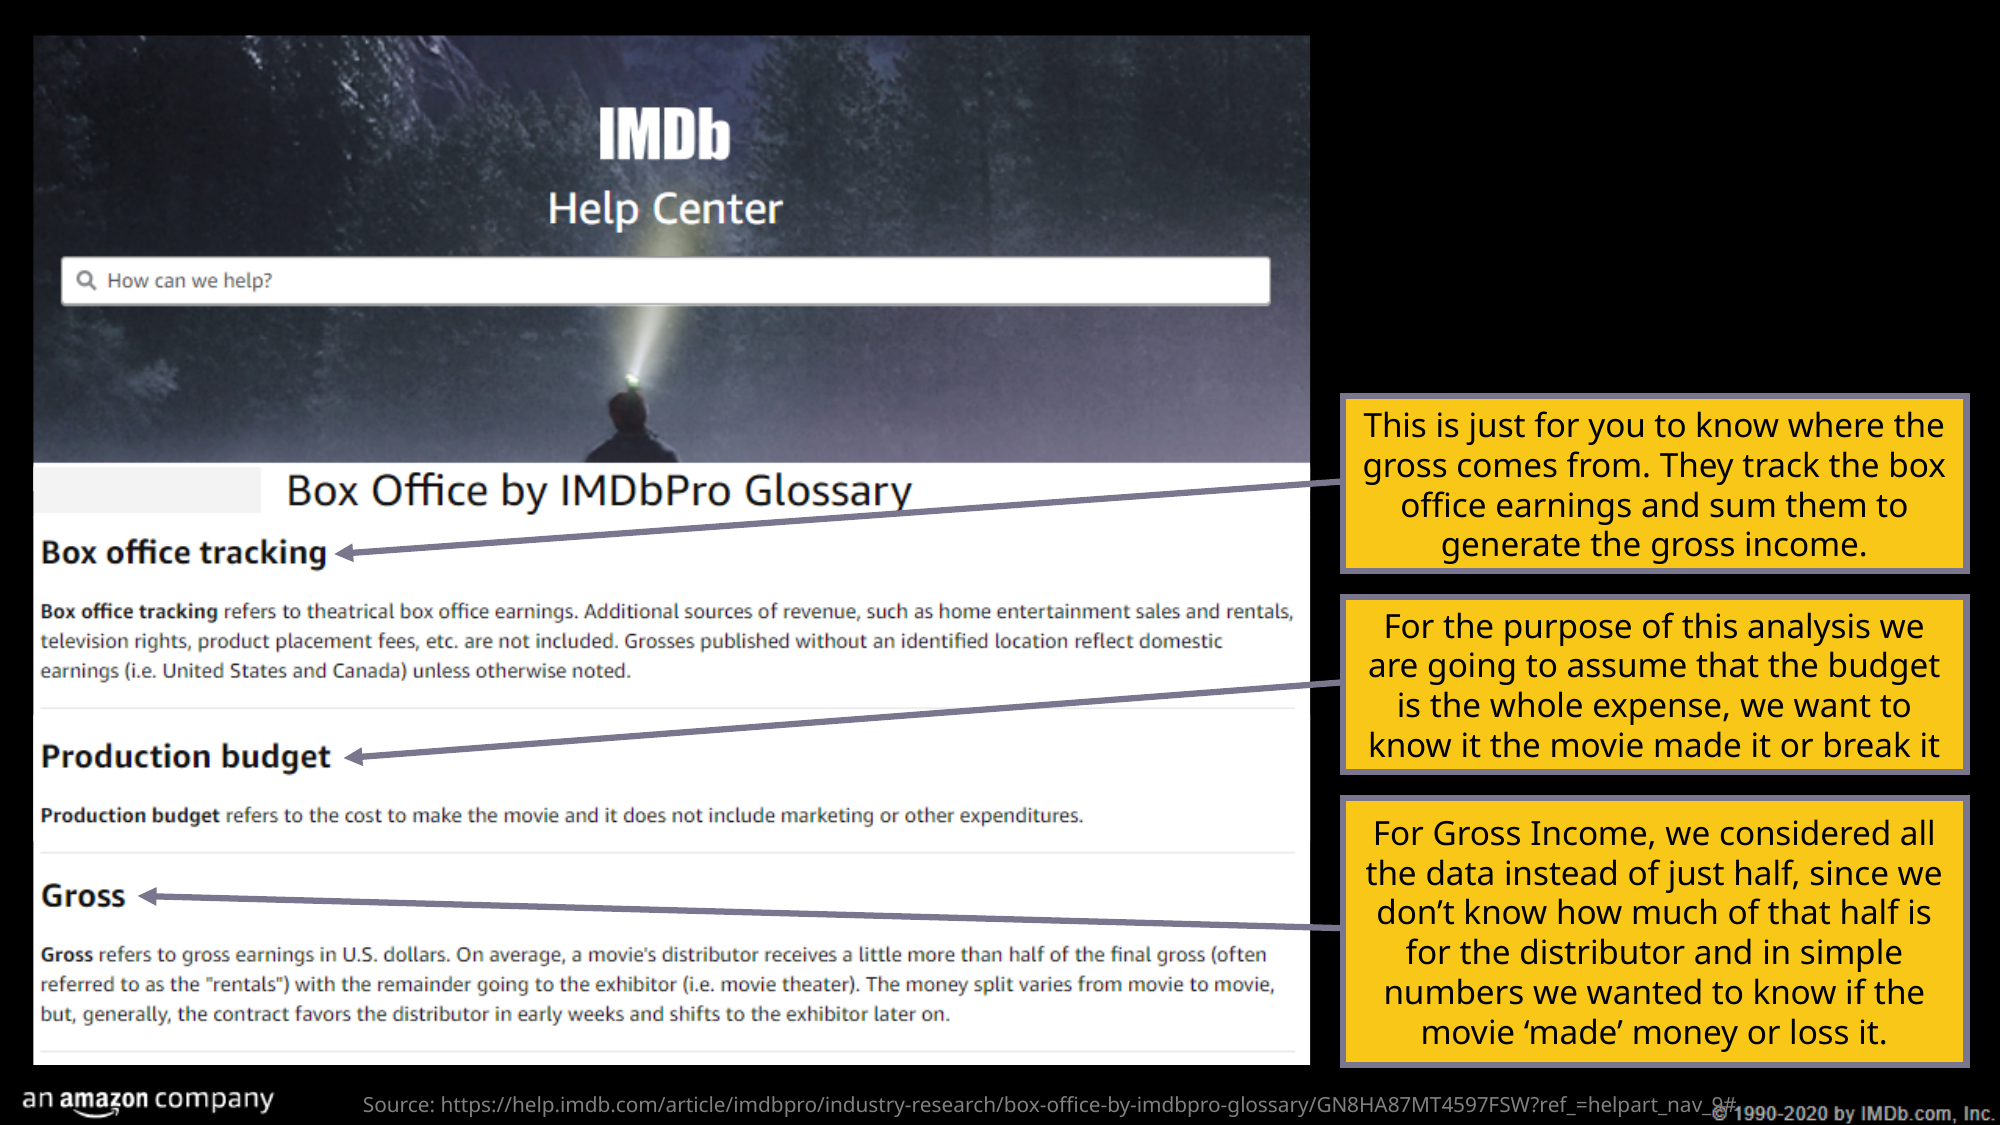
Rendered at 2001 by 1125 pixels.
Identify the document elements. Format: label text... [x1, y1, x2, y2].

picture [1, 1086, 294, 1124]
text_box Source: https://help.imdb.com/article/imdbpro/industry-research/box-office-by-imdbpro-glossary/GN8HA87MT4597FSW?ref_=helpart_nav_9# [348, 1084, 1752, 1125]
text_box For Gross Income, we considered all the data instead of just half, since we don’t know how much of that half is for the distributor and in simple numbers we wanted to know if the movie ‘made’ money or loss it. [1311, 797, 1968, 1066]
picture [1752, 1102, 2000, 1125]
text_box For the purpose of this analysis we are going to assume that the budget is the whole expense, we want to know it the movie made it or break it [1311, 596, 1968, 773]
picture [33, 31, 1311, 1065]
text_box This is just for you to know where the gross comes from. They track the box office earnings and sum them to generate the gross income. [1311, 395, 1968, 572]
